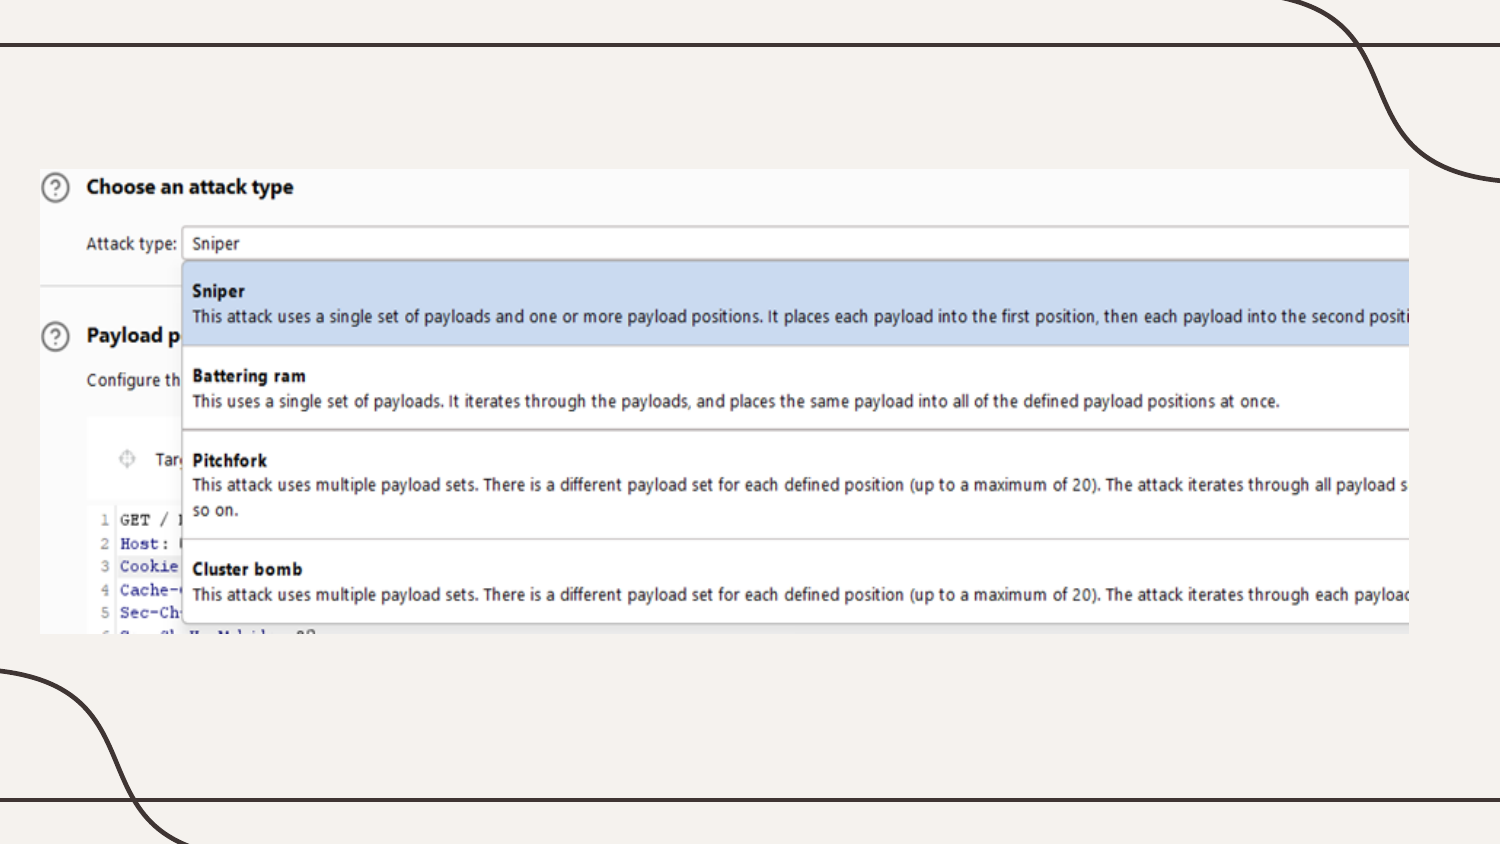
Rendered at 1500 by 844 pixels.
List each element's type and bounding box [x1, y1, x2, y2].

picture [40, 169, 1410, 634]
